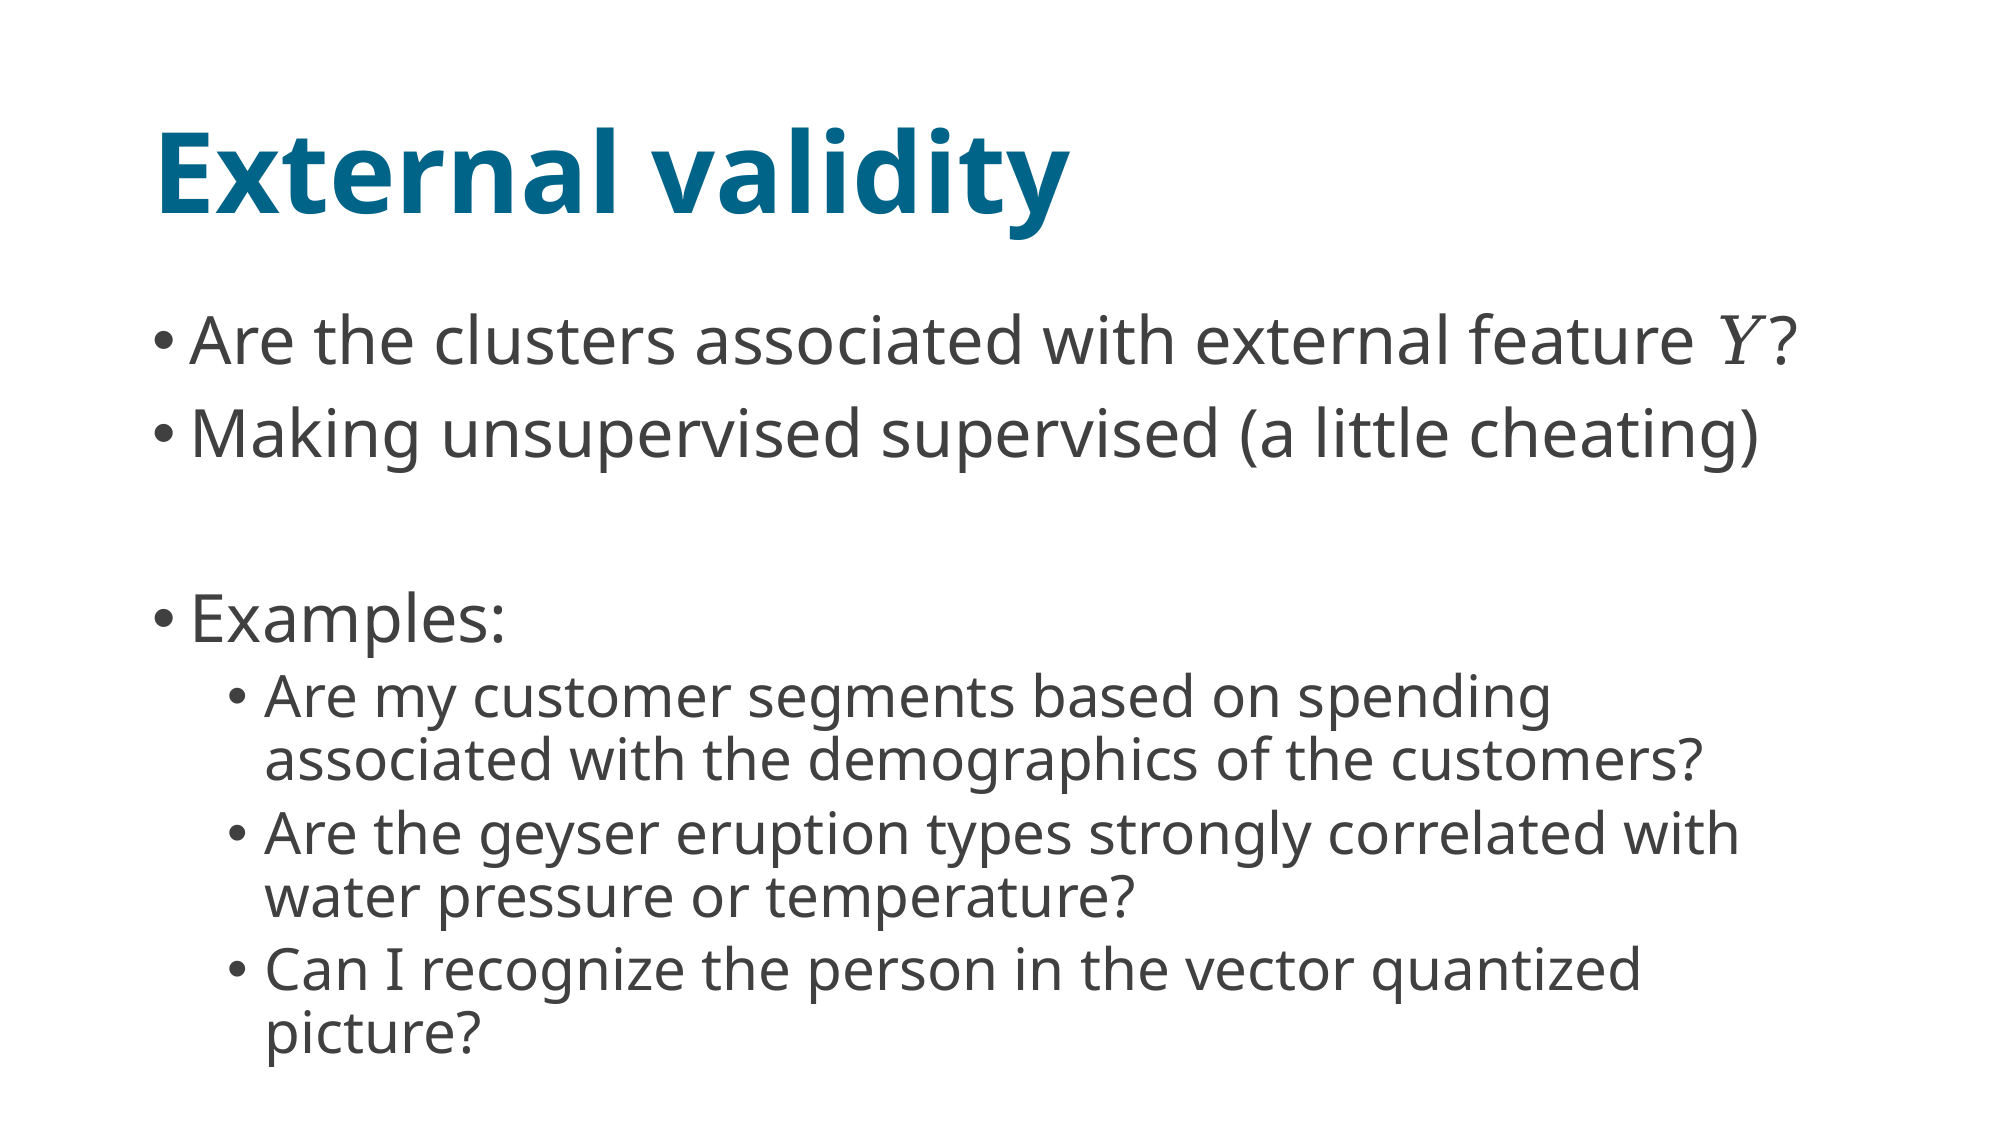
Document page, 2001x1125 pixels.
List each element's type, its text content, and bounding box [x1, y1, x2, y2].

list Are the clusters associated with external feature 𝑌? Making unsupervised supervised (a little cheating) Examples: Are my customer segments based on spending associated with the demographics of the customers? Are the geyser eruption types strongly correlated with water pressure or temperature? Can I recognize the person in the vector quantized picture? [137, 299, 1863, 1066]
title External validity [137, 59, 1863, 278]
